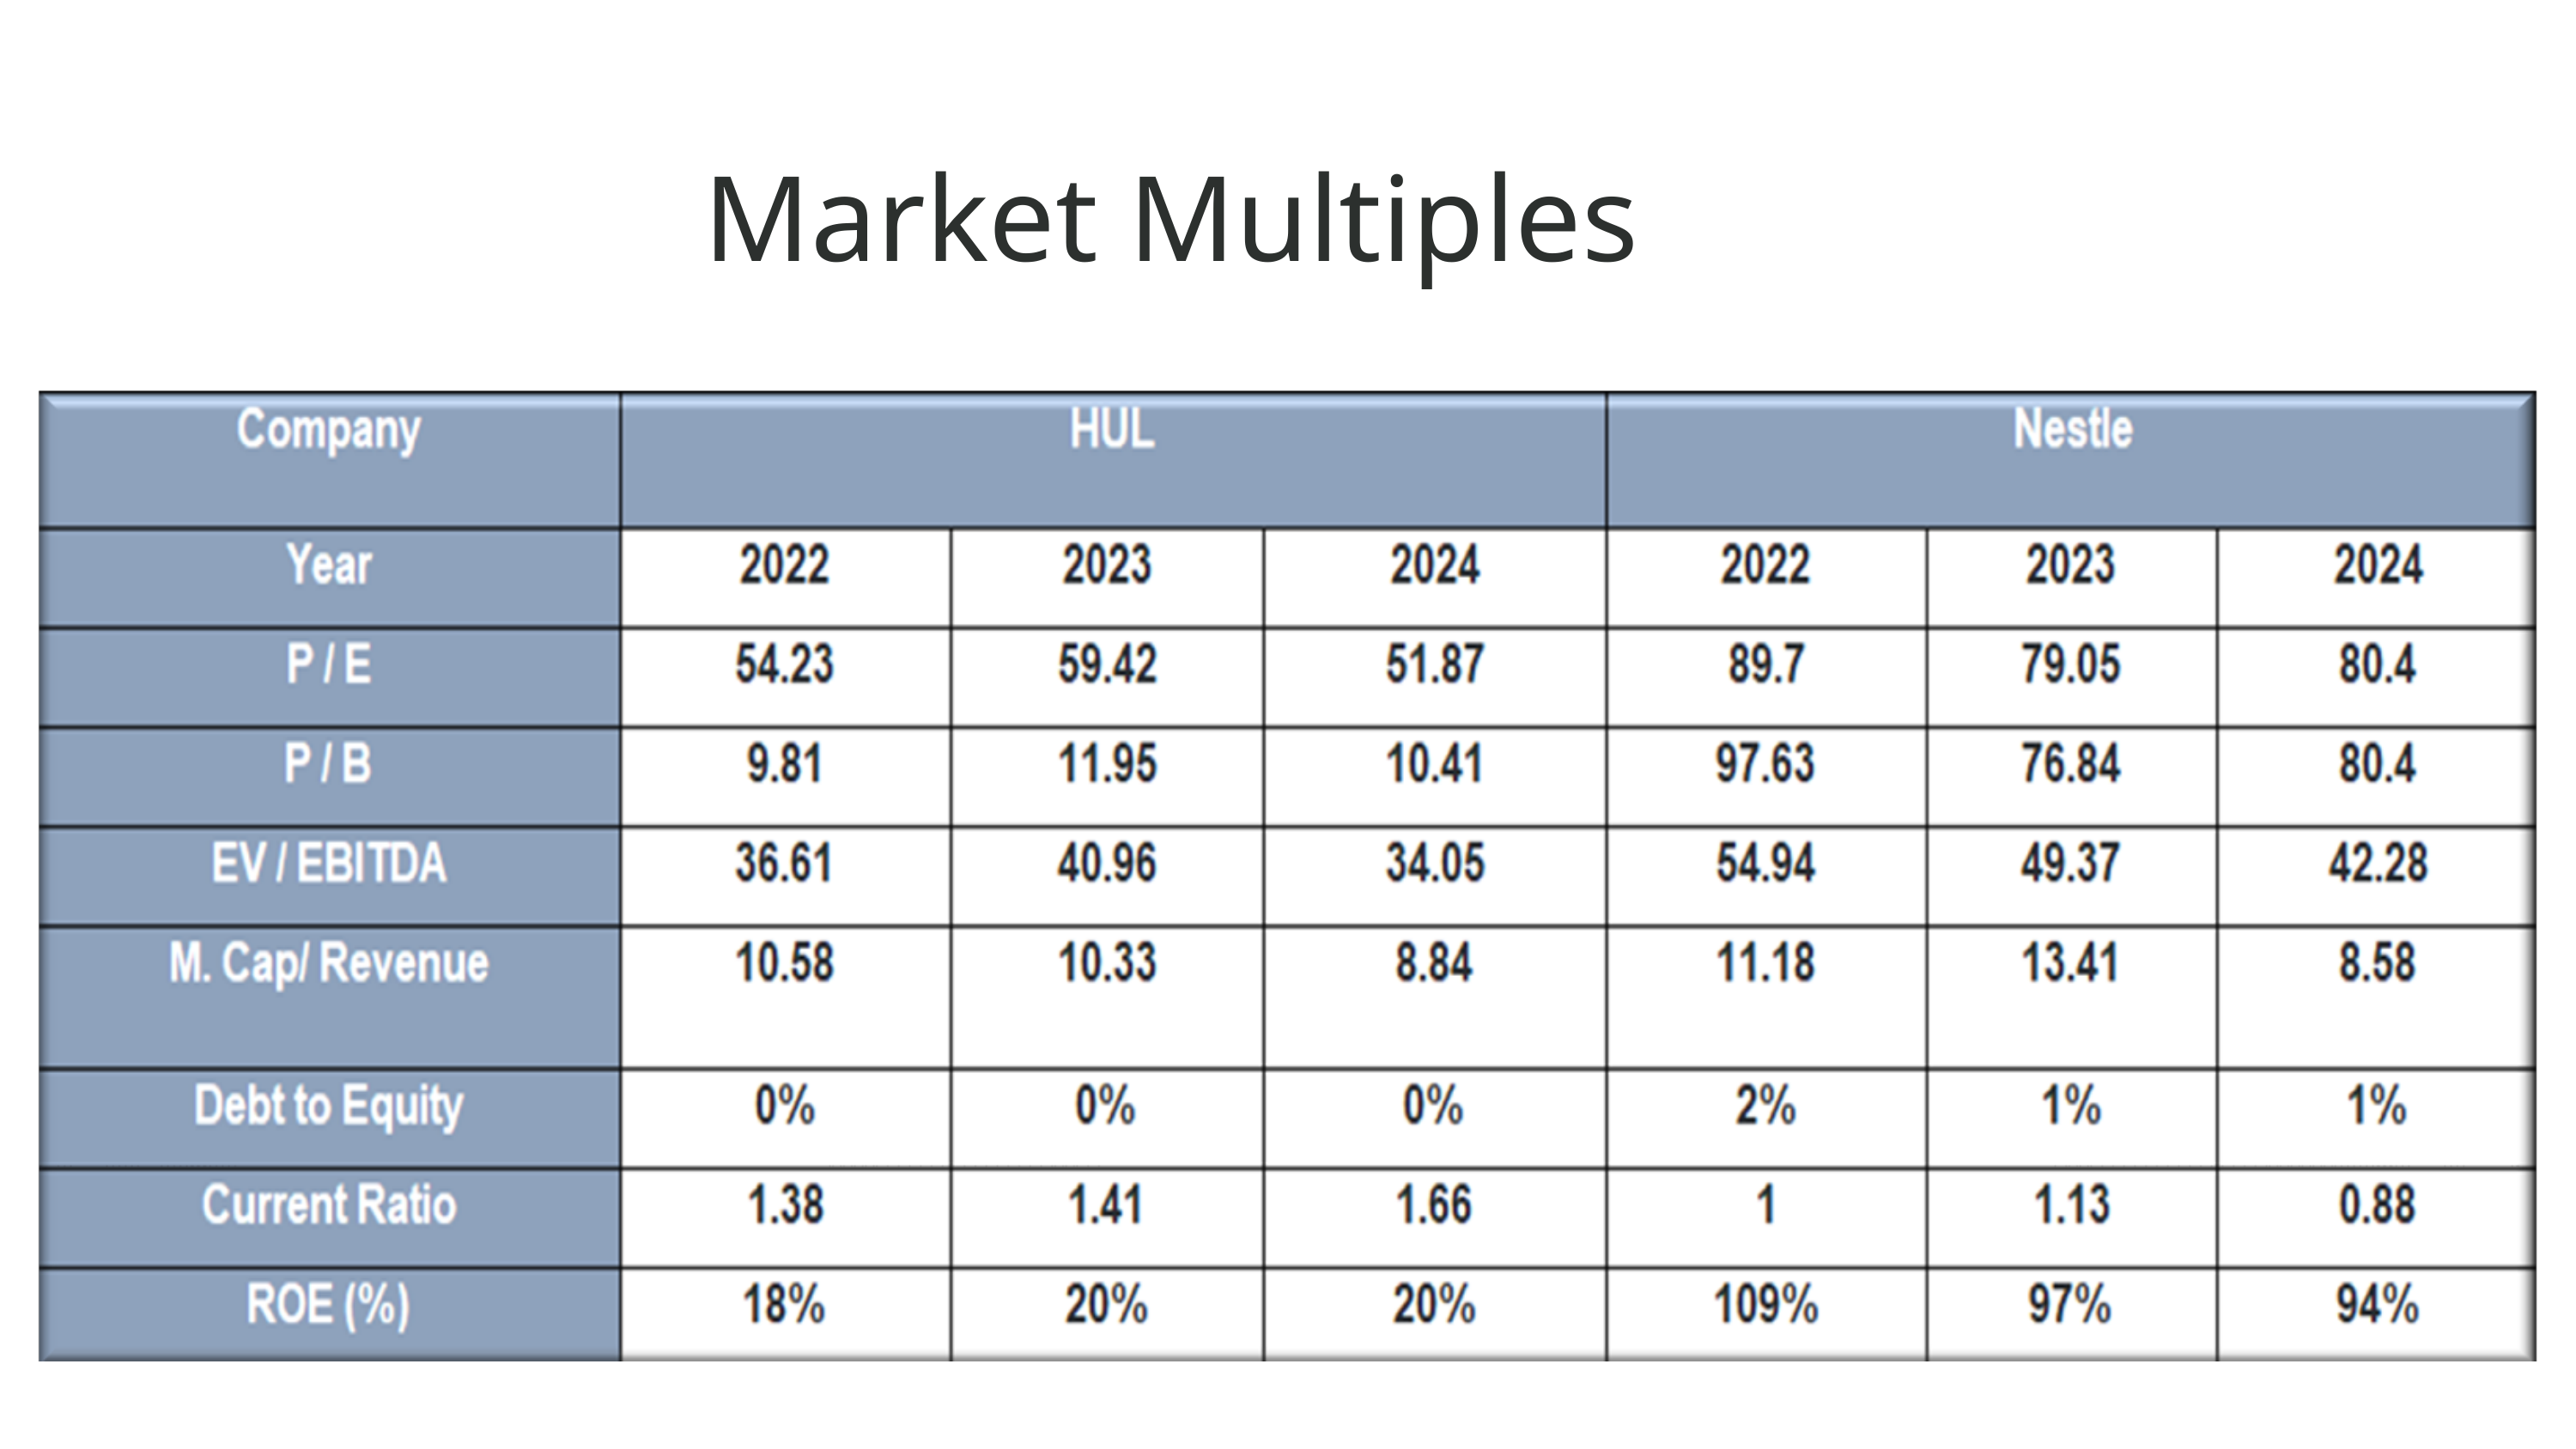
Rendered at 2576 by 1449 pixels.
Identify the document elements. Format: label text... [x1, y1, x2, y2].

text_box Market Multiples [703, 153, 1815, 286]
text_box [36, 388, 2540, 1361]
